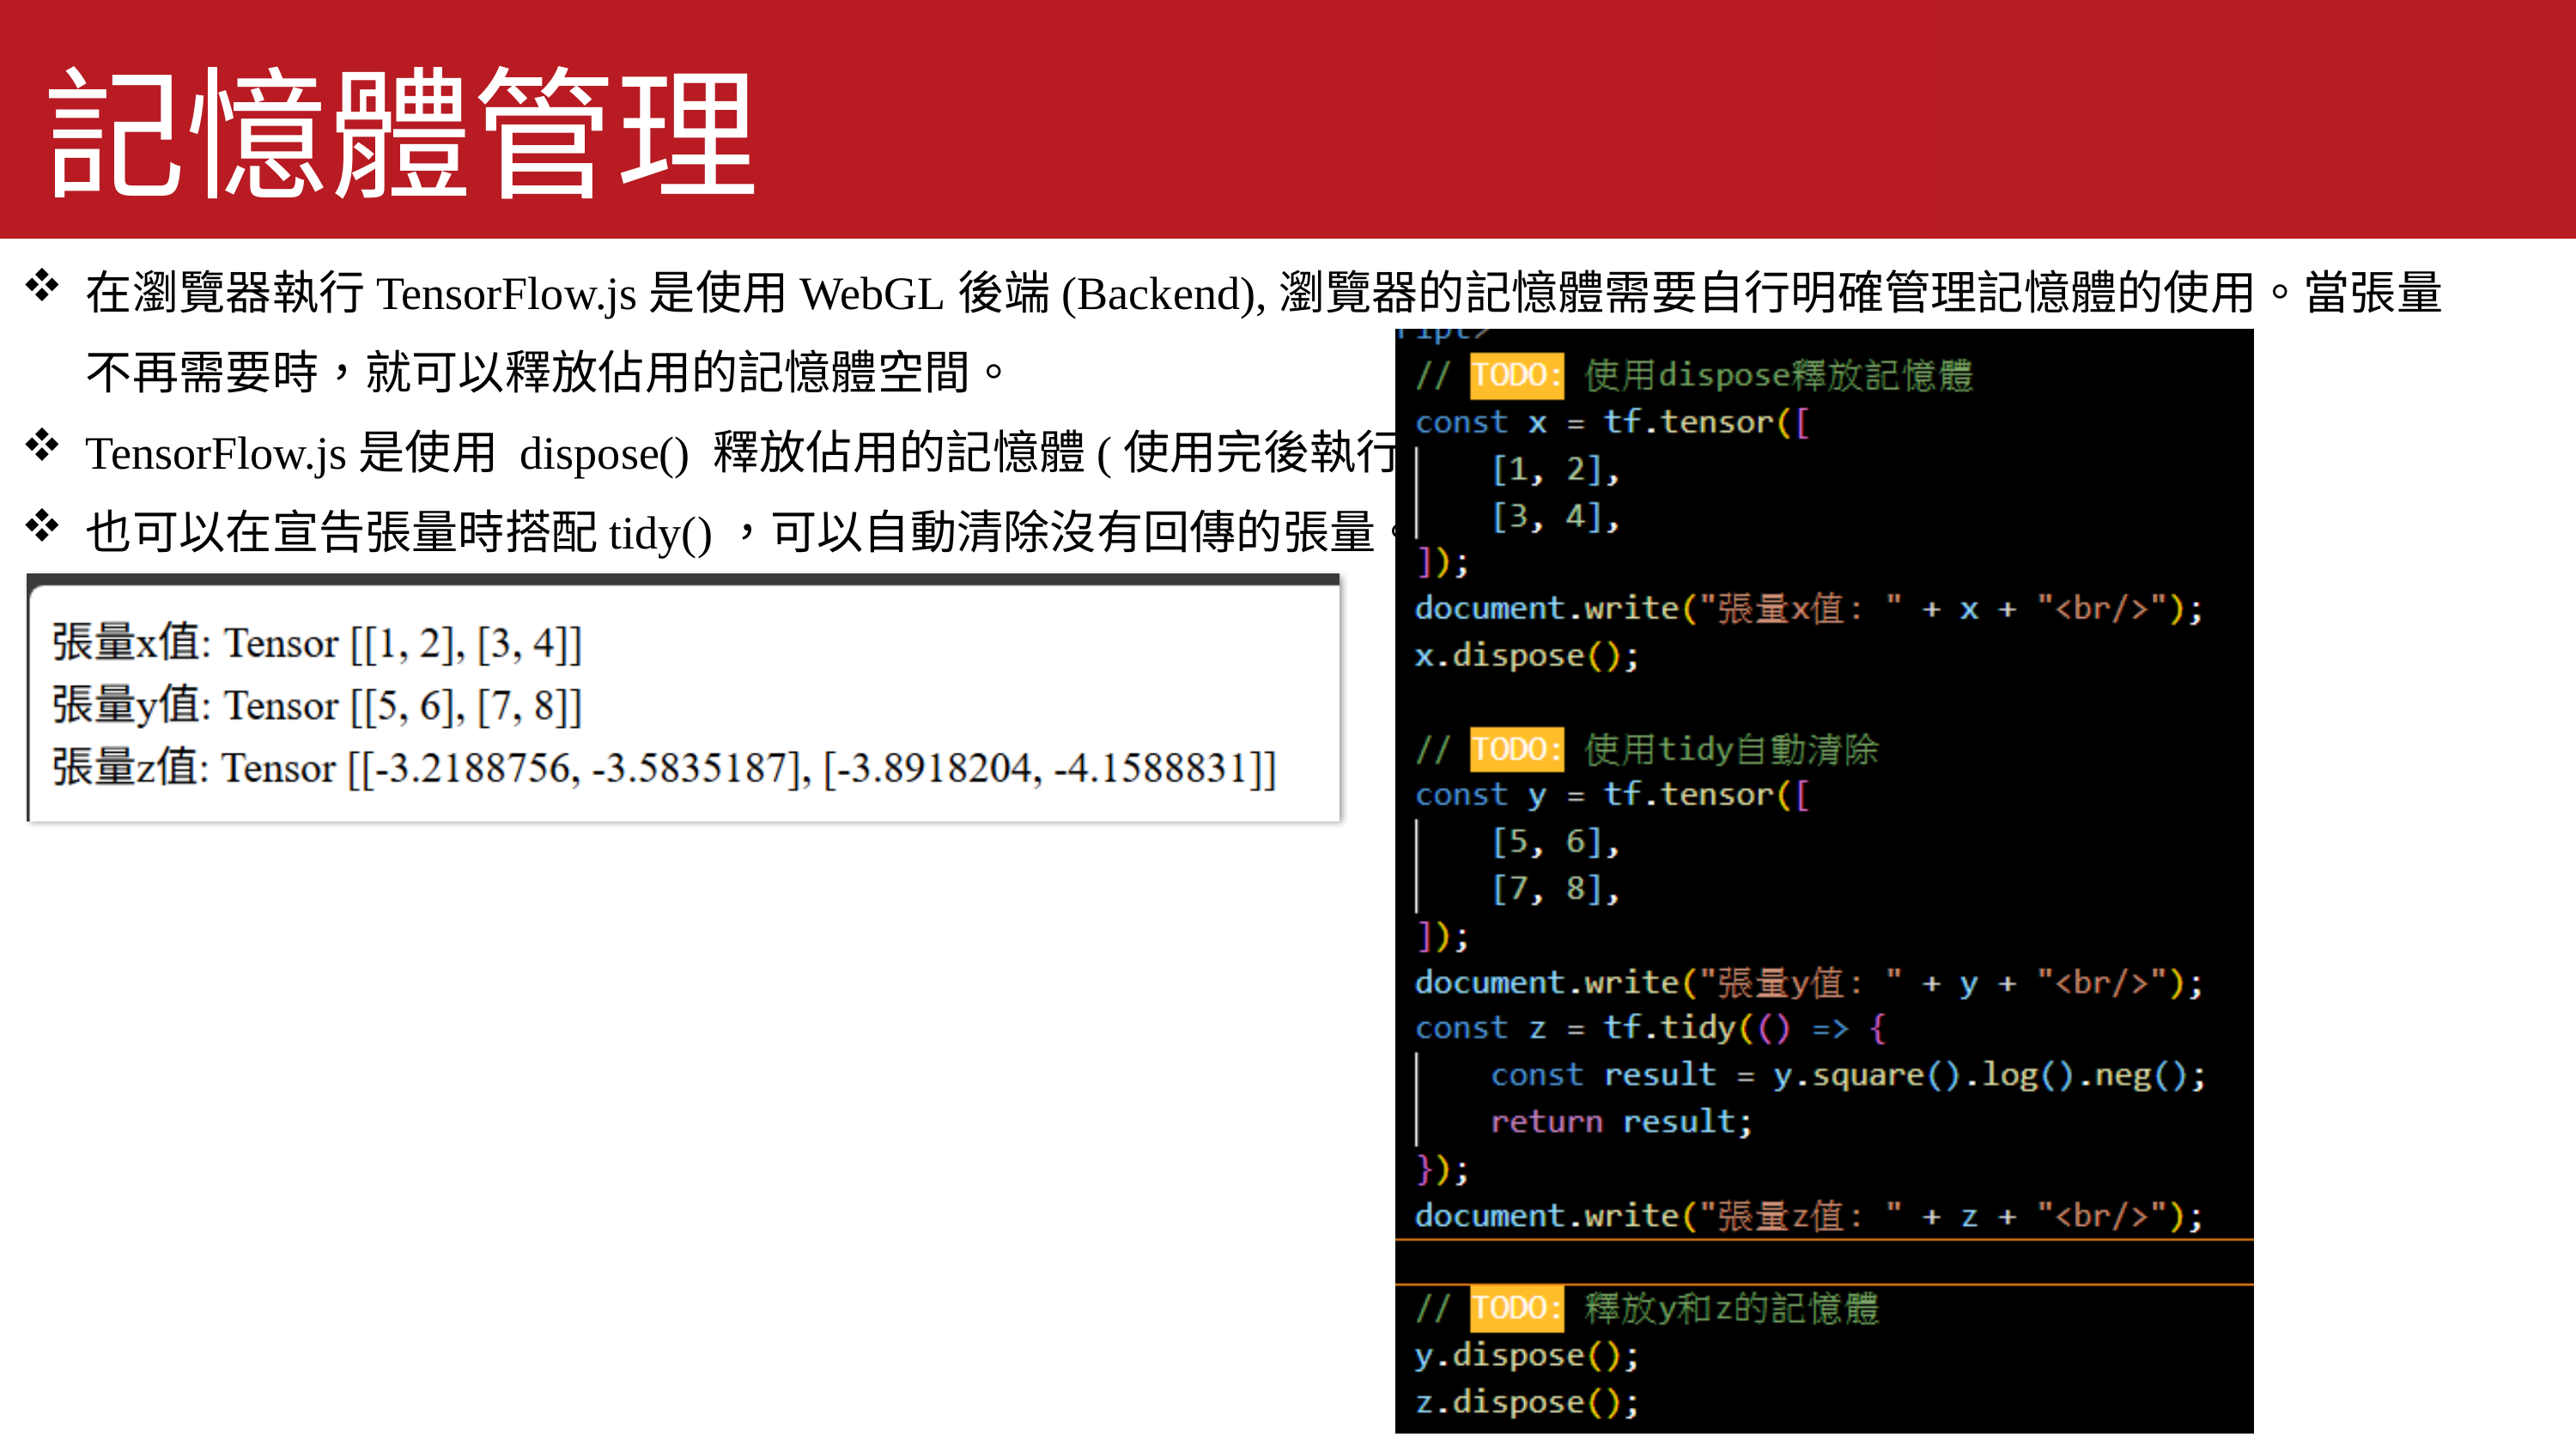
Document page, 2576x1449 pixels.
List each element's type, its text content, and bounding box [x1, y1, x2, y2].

text_box 在瀏覽器執行TensorFlow.js是使用WebGL後端(Backend),瀏覽器的記憶體需要自行明確管理記憶體的使用。當張量不再需要時，就可以釋放佔用的記憶體空間。 TensorFlow.js是使用 dispose() 釋放佔用的記憶體(使用完後執行)。 也可以在宣告張量時搭配tidy()，可以自動清除沒有回傳的張量。 [21, 248, 2472, 559]
picture [1394, 329, 2255, 1434]
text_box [0, 0, 2576, 239]
picture [26, 573, 1340, 822]
